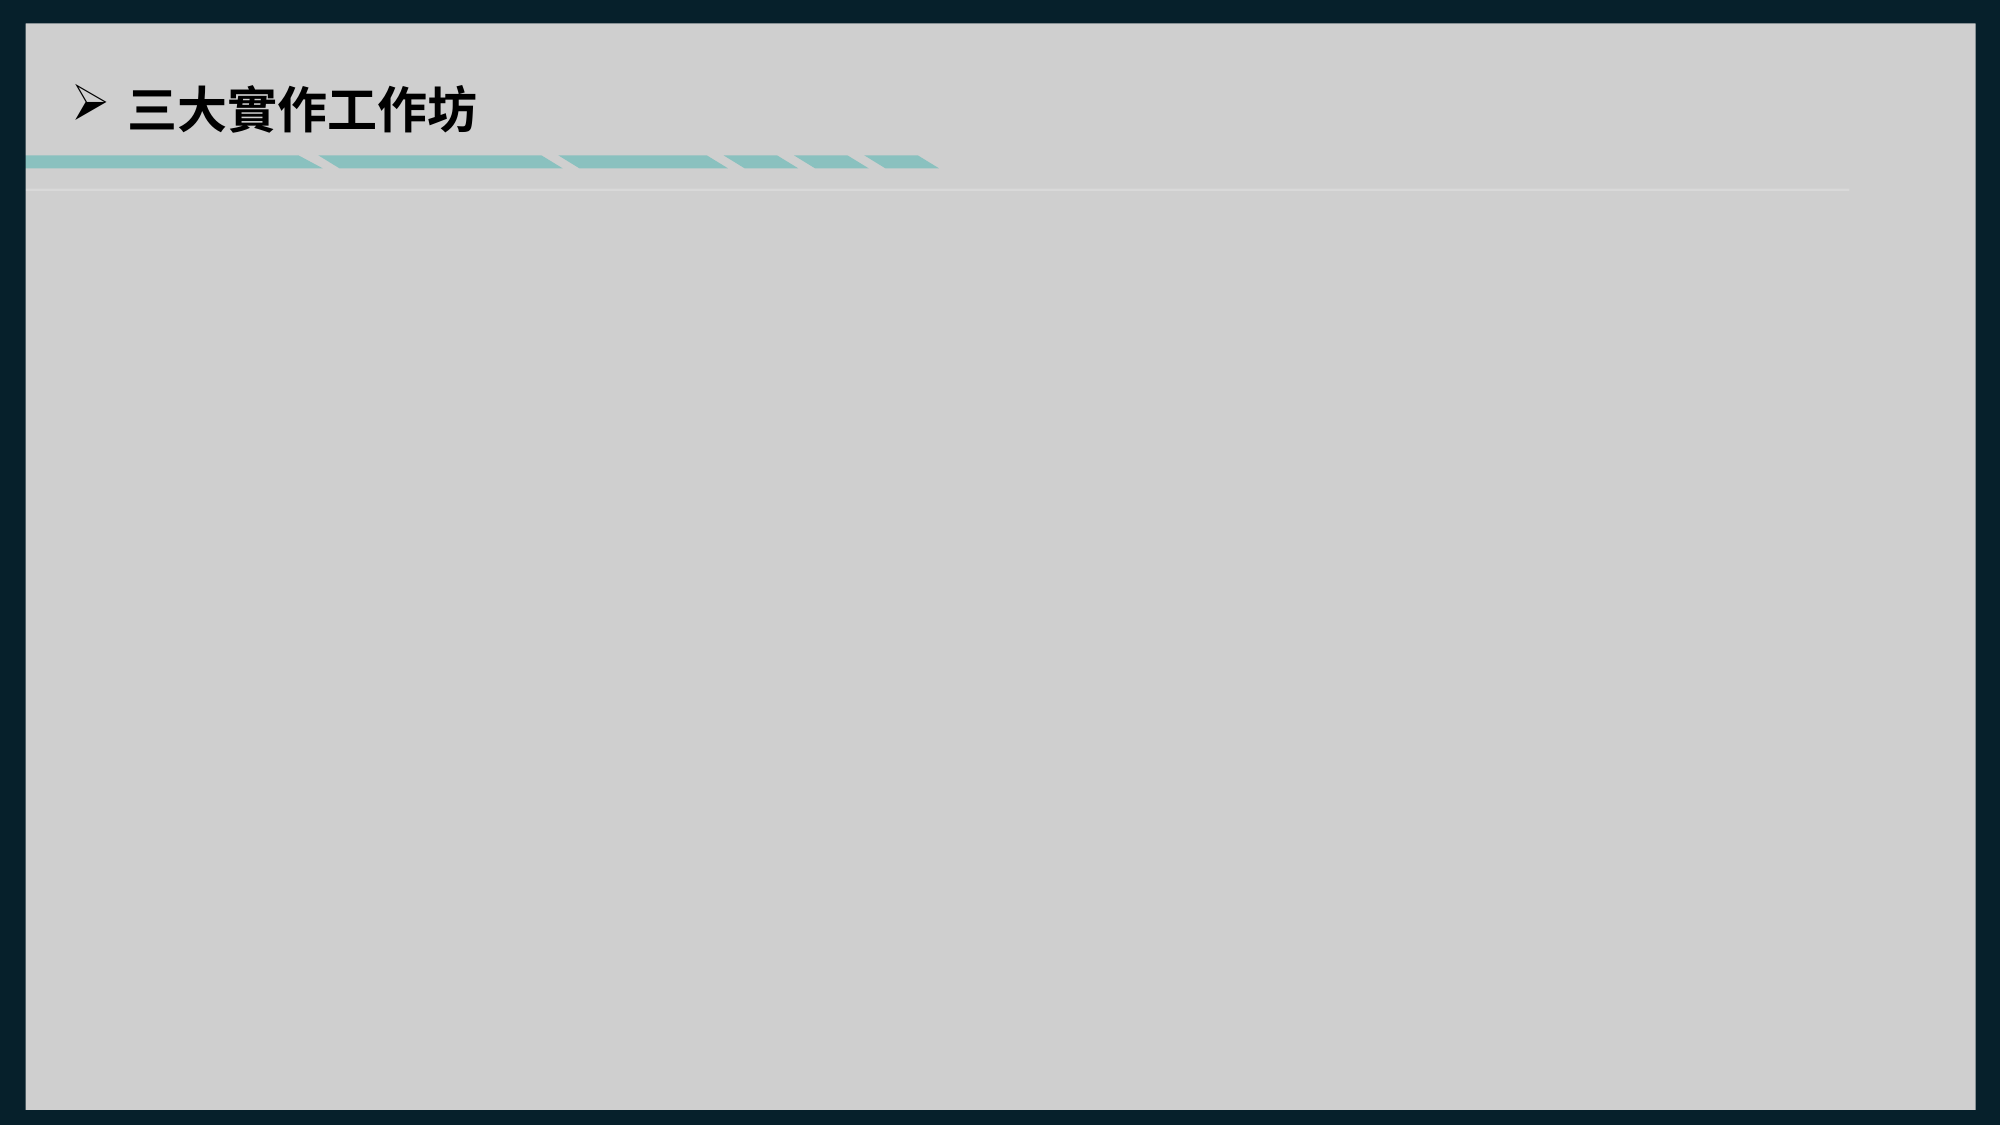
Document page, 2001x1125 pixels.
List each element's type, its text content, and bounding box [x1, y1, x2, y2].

text_box [27, 24, 1974, 1109]
text_box [0, 0, 2000, 1125]
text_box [0, 155, 939, 169]
text_box 三大實作工作坊 [56, 71, 493, 146]
